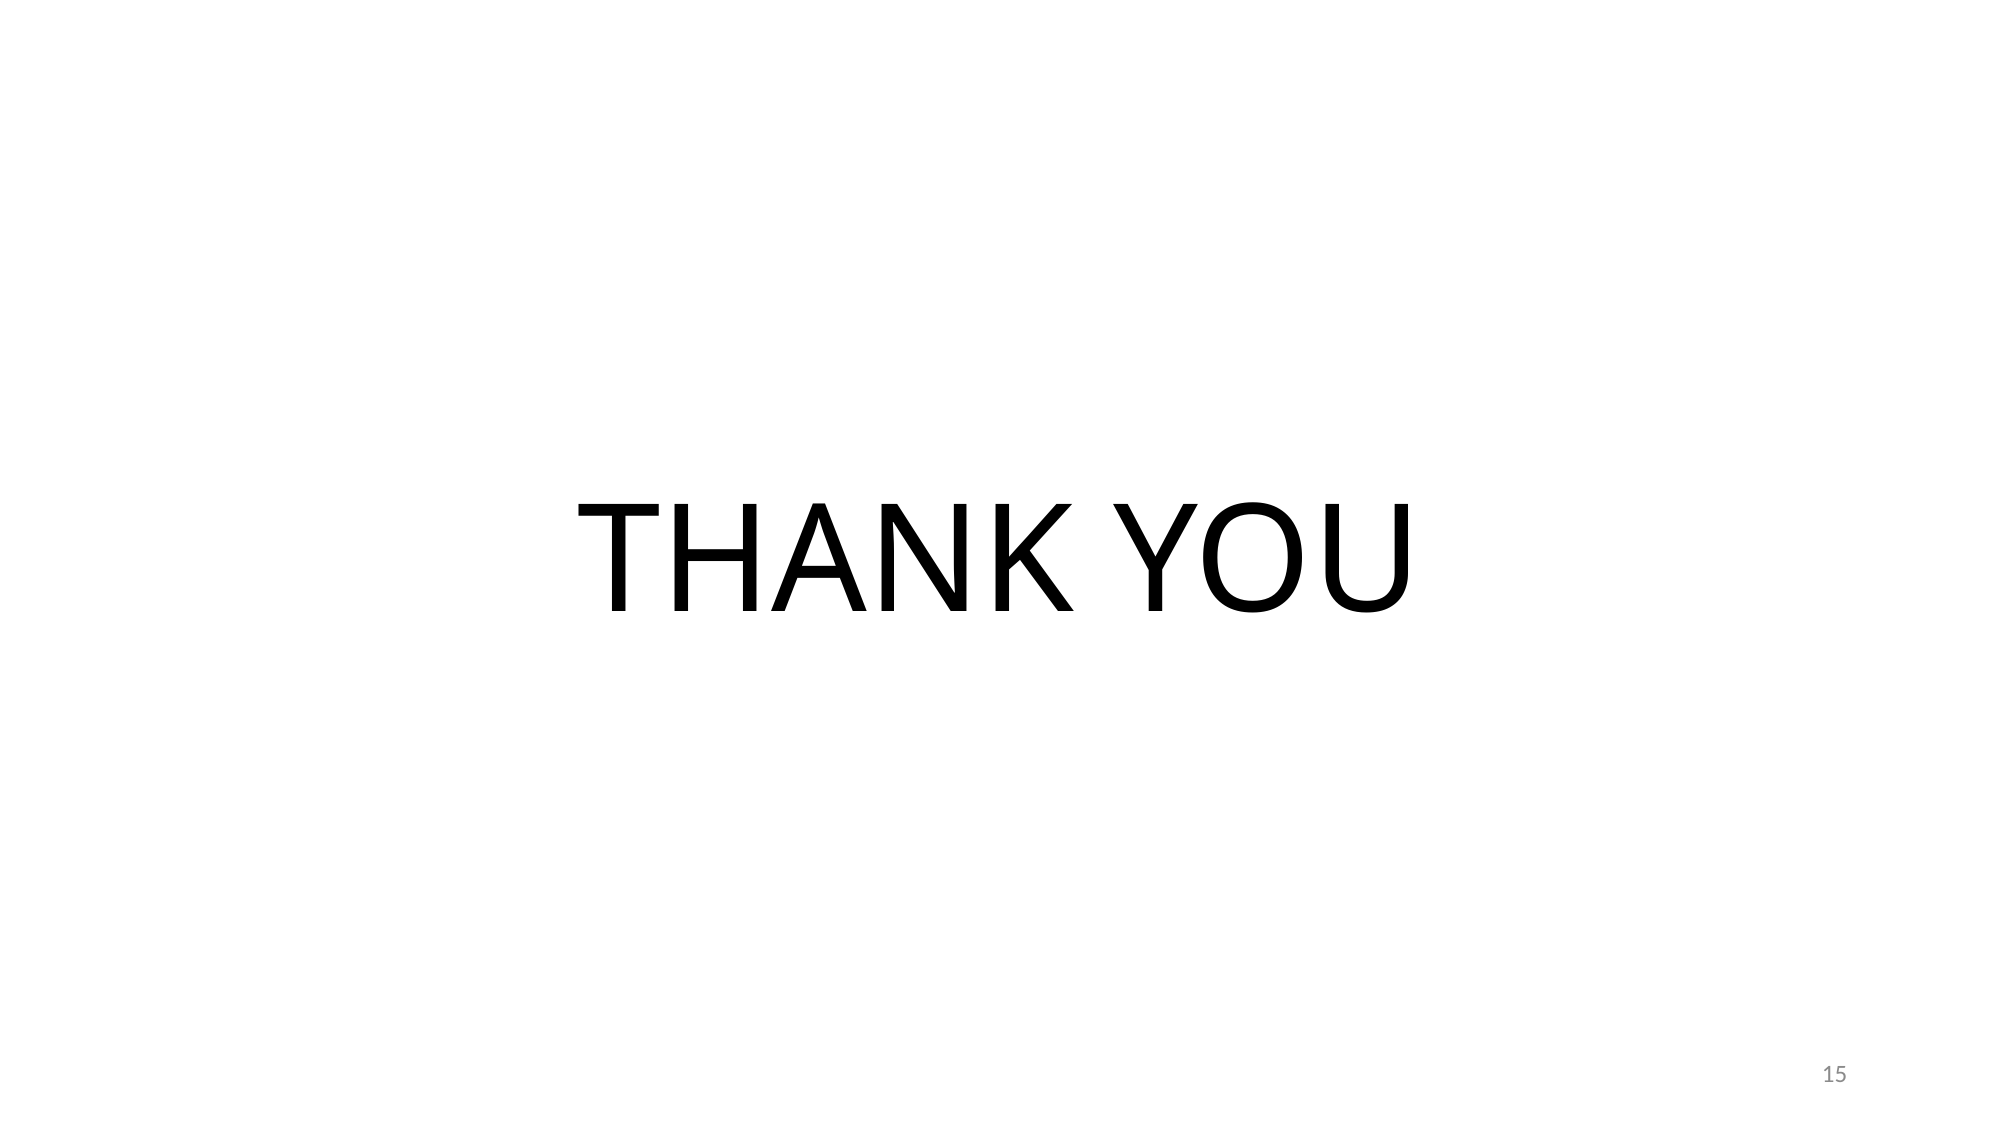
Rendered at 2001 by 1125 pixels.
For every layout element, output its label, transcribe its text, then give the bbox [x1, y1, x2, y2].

slide_number 15 [1412, 1042, 1863, 1103]
title THANK YOU [137, 453, 1863, 672]
